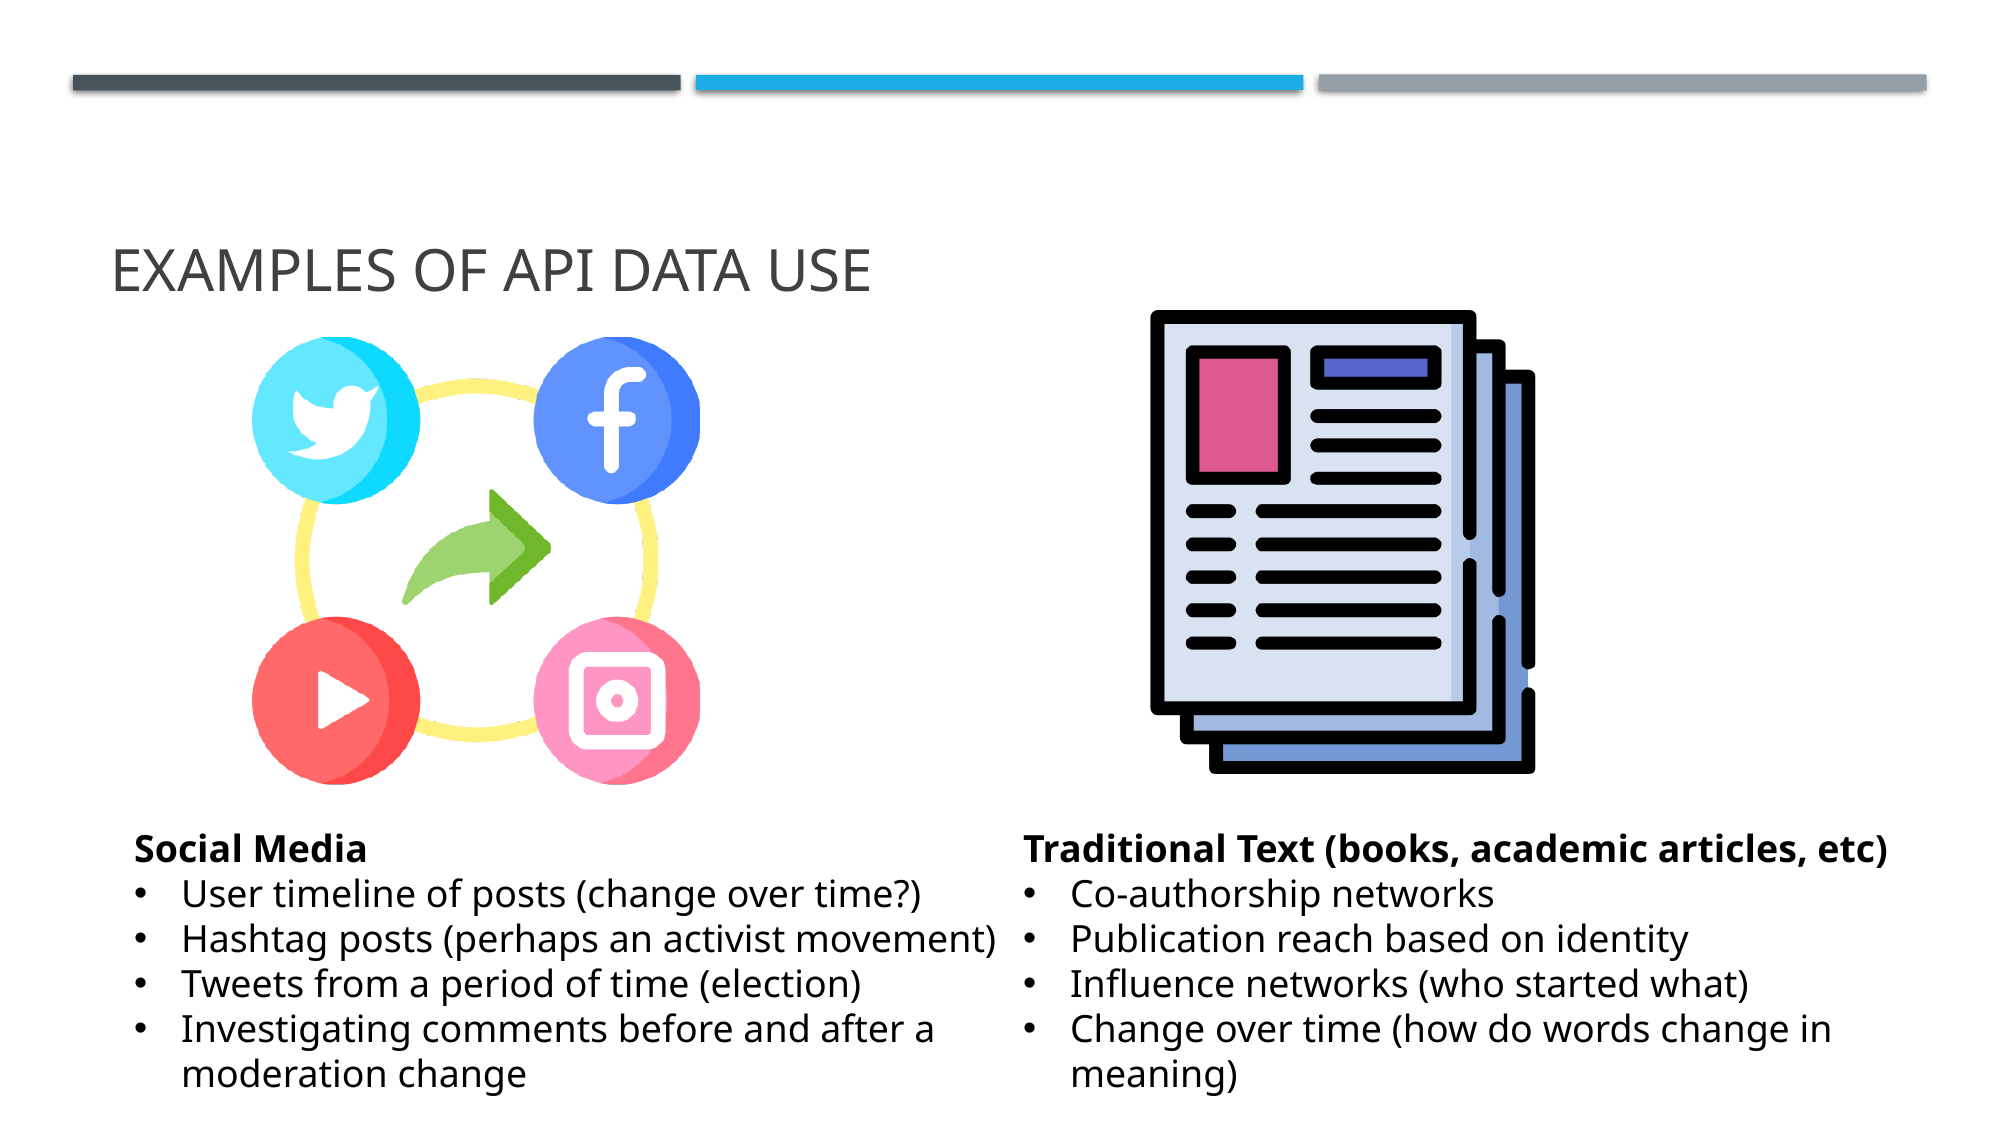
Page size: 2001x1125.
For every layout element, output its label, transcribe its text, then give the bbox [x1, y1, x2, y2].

picture [1110, 309, 1575, 775]
text_box Social Media User timeline of posts (change over time?) Hashtag posts (perhaps an activist movement) Tweets from a period of time (election) Investigating comments before and after a moderation change [119, 817, 1008, 1103]
picture [251, 336, 700, 786]
text_box Traditional Text (books, academic articles, etc) Co-authorship networks Publication reach based on identity Influence networks (who started what) Change over time (how do words change in meaning) [1008, 817, 1905, 1103]
title Examples of API data use [95, 115, 1905, 311]
